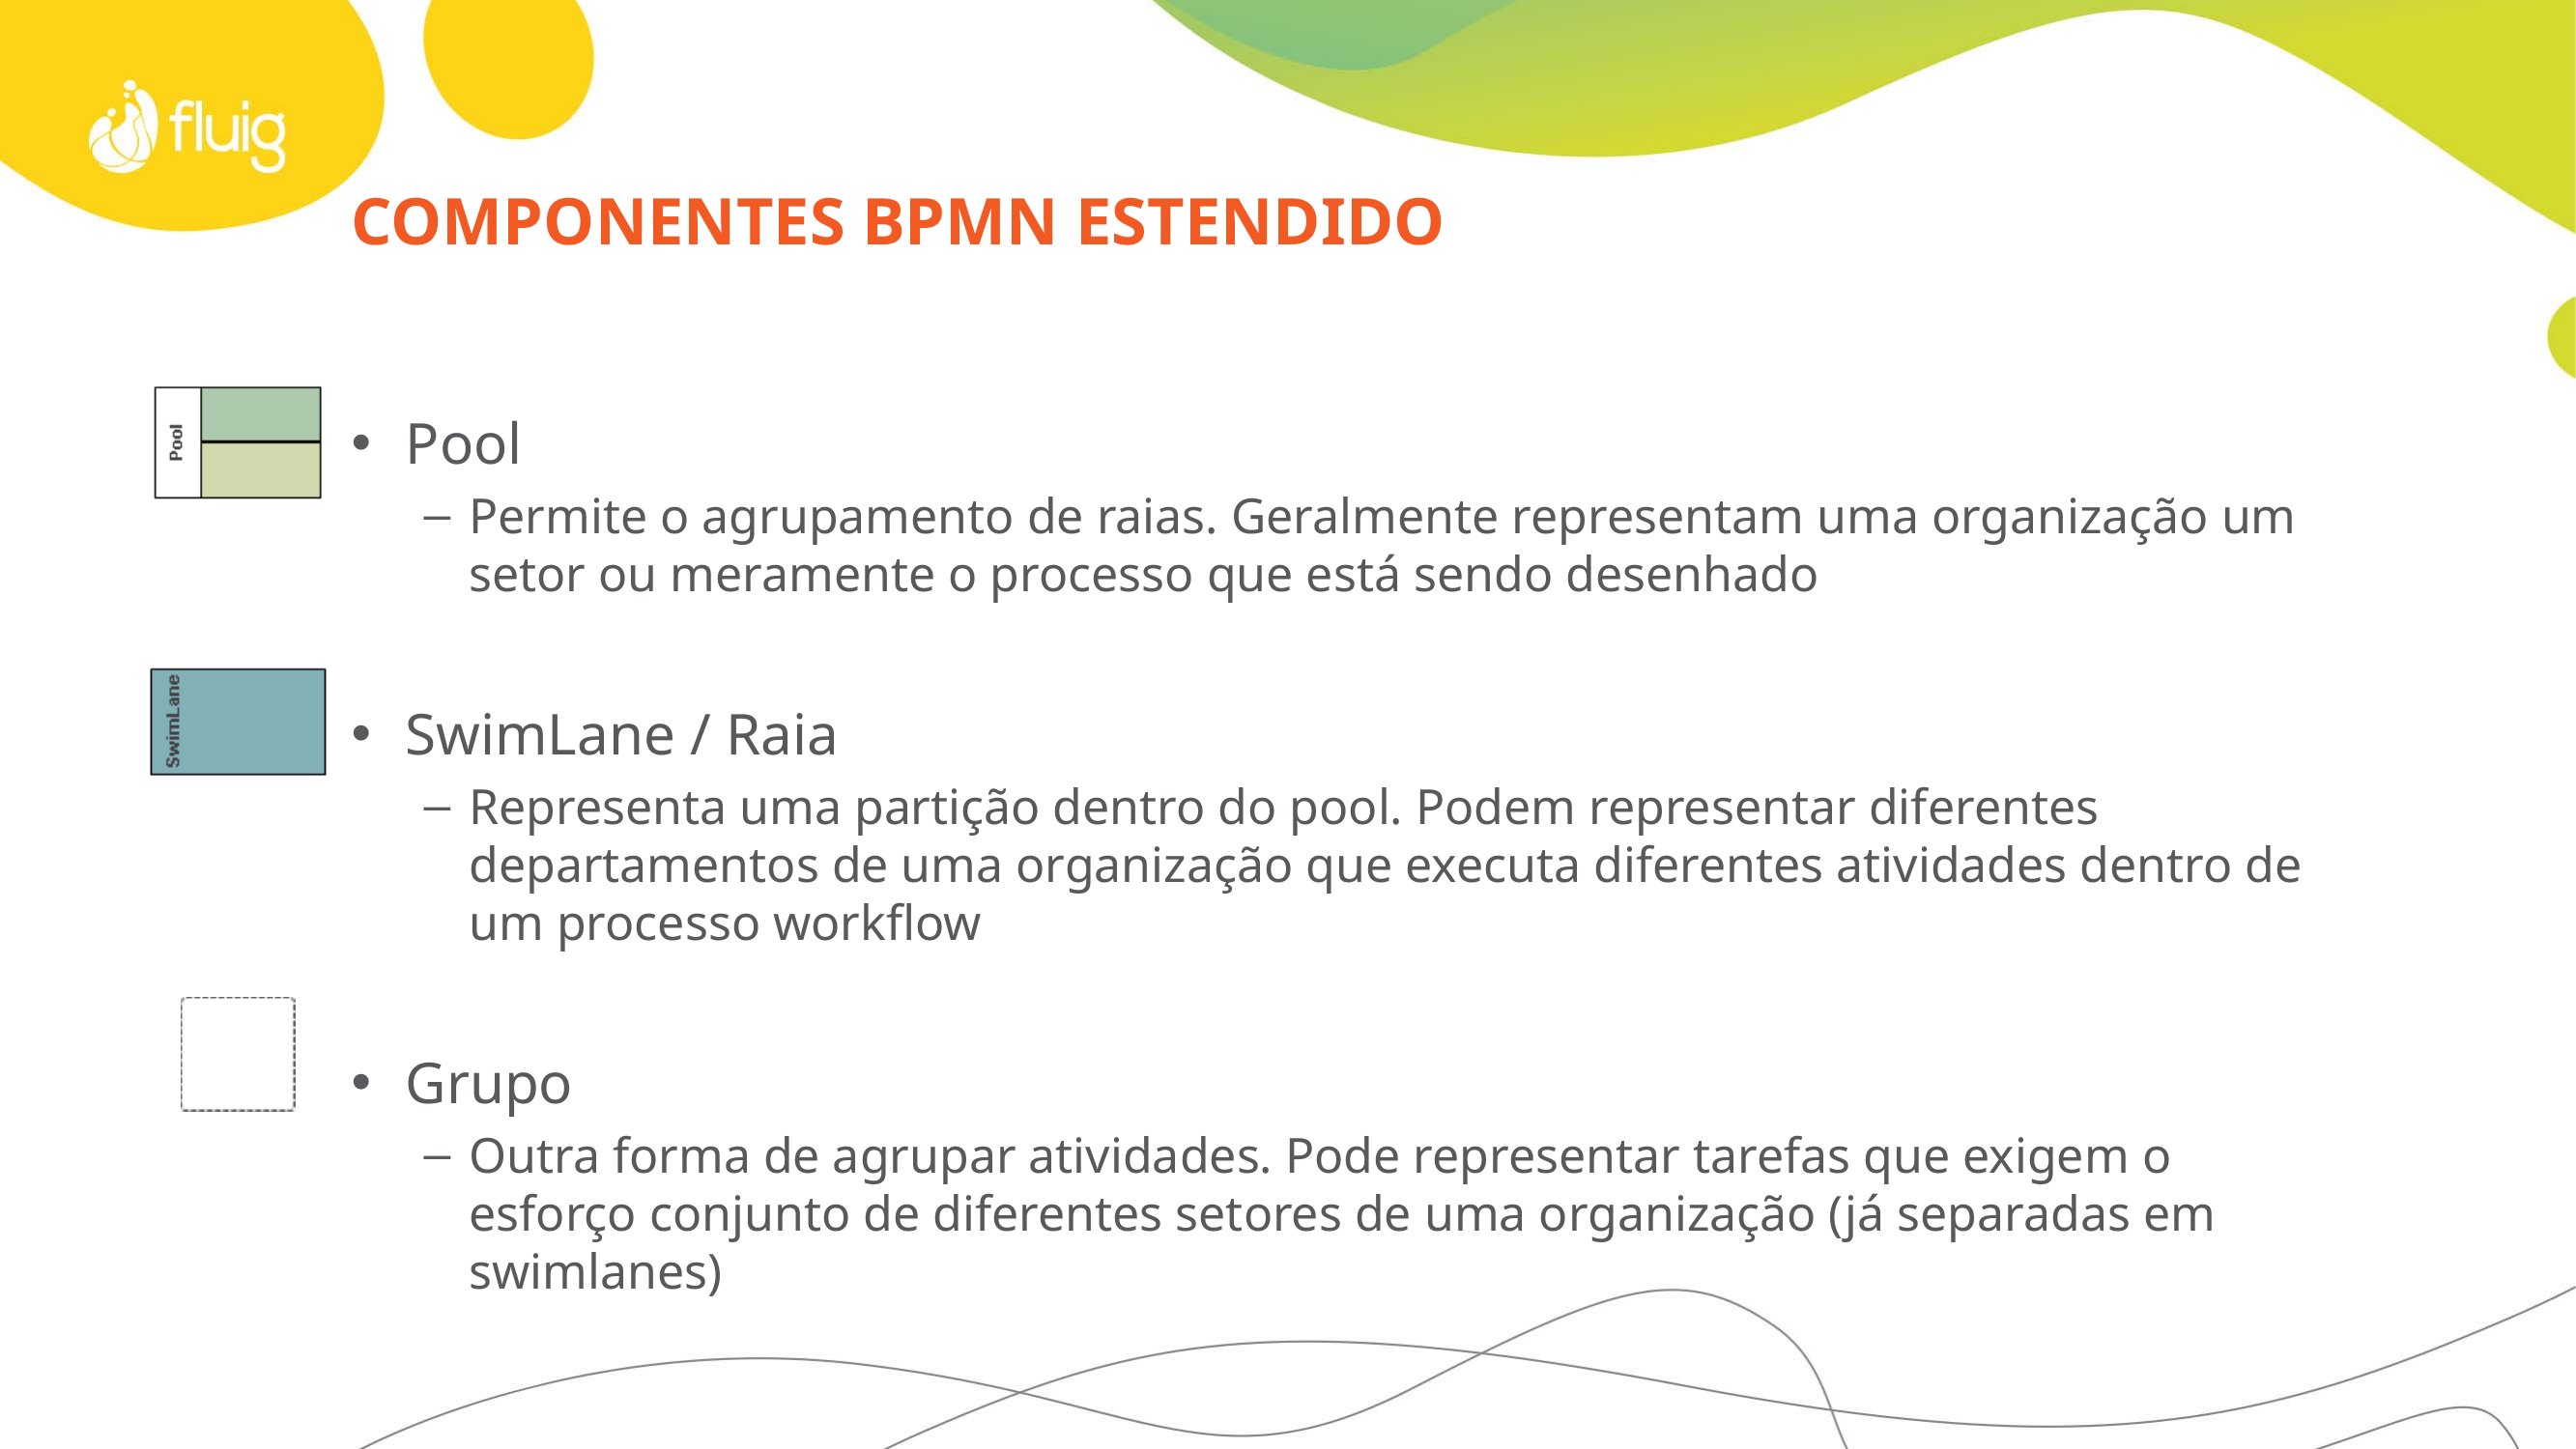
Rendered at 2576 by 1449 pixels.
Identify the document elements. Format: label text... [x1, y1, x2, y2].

list Pool Permite o agrupamento de raias. Geralmente representam uma organização um setor ou meramente o processo que está sendo desenhado SwimLane / Raia Representa uma partição dentro do pool. Podem representar diferentes departamentos de uma organização que executa diferentes atividades dentro de um processo workflow Grupo Outra forma de agrupar atividades. Pode representar tarefas que exigem o esforço conjunto de diferentes setores de uma organização (já separadas em swimlanes) [336, 400, 2352, 1277]
title Componentes bpmn EStendido [336, 173, 2352, 379]
picture [0, 0, 2576, 1449]
